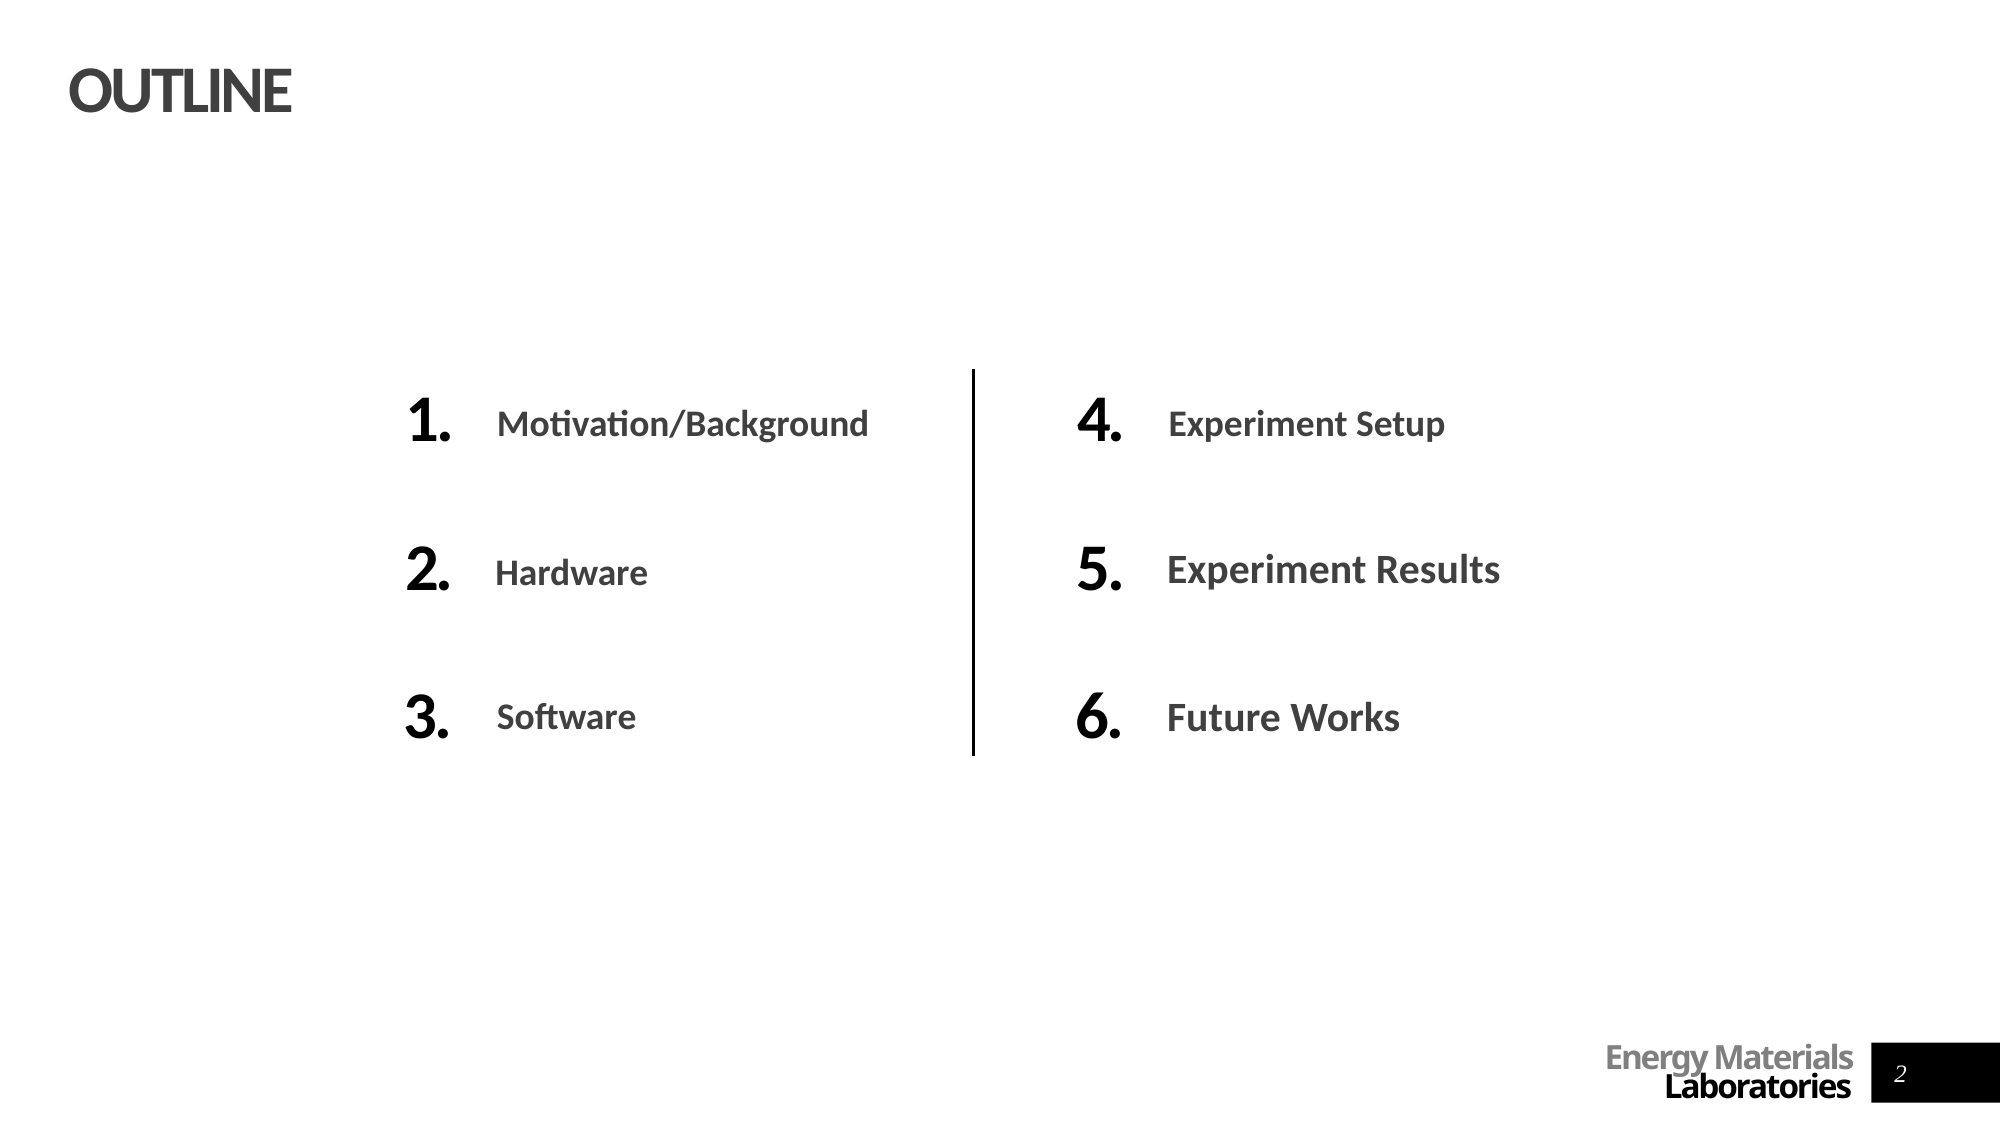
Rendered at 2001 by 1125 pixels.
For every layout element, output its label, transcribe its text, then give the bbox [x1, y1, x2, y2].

text_box 6. [1055, 665, 1151, 756]
title Outline [68, 55, 1567, 127]
text_box 5. [1055, 518, 1152, 609]
text_box Experiment Results [1152, 518, 1725, 609]
text_box Experiment Setup [1153, 369, 1727, 460]
text_box 4. [1055, 369, 1153, 460]
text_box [303, 369, 1055, 756]
slide_number 2 [1877, 1050, 1924, 1096]
text_box Future Works [1152, 665, 1726, 756]
